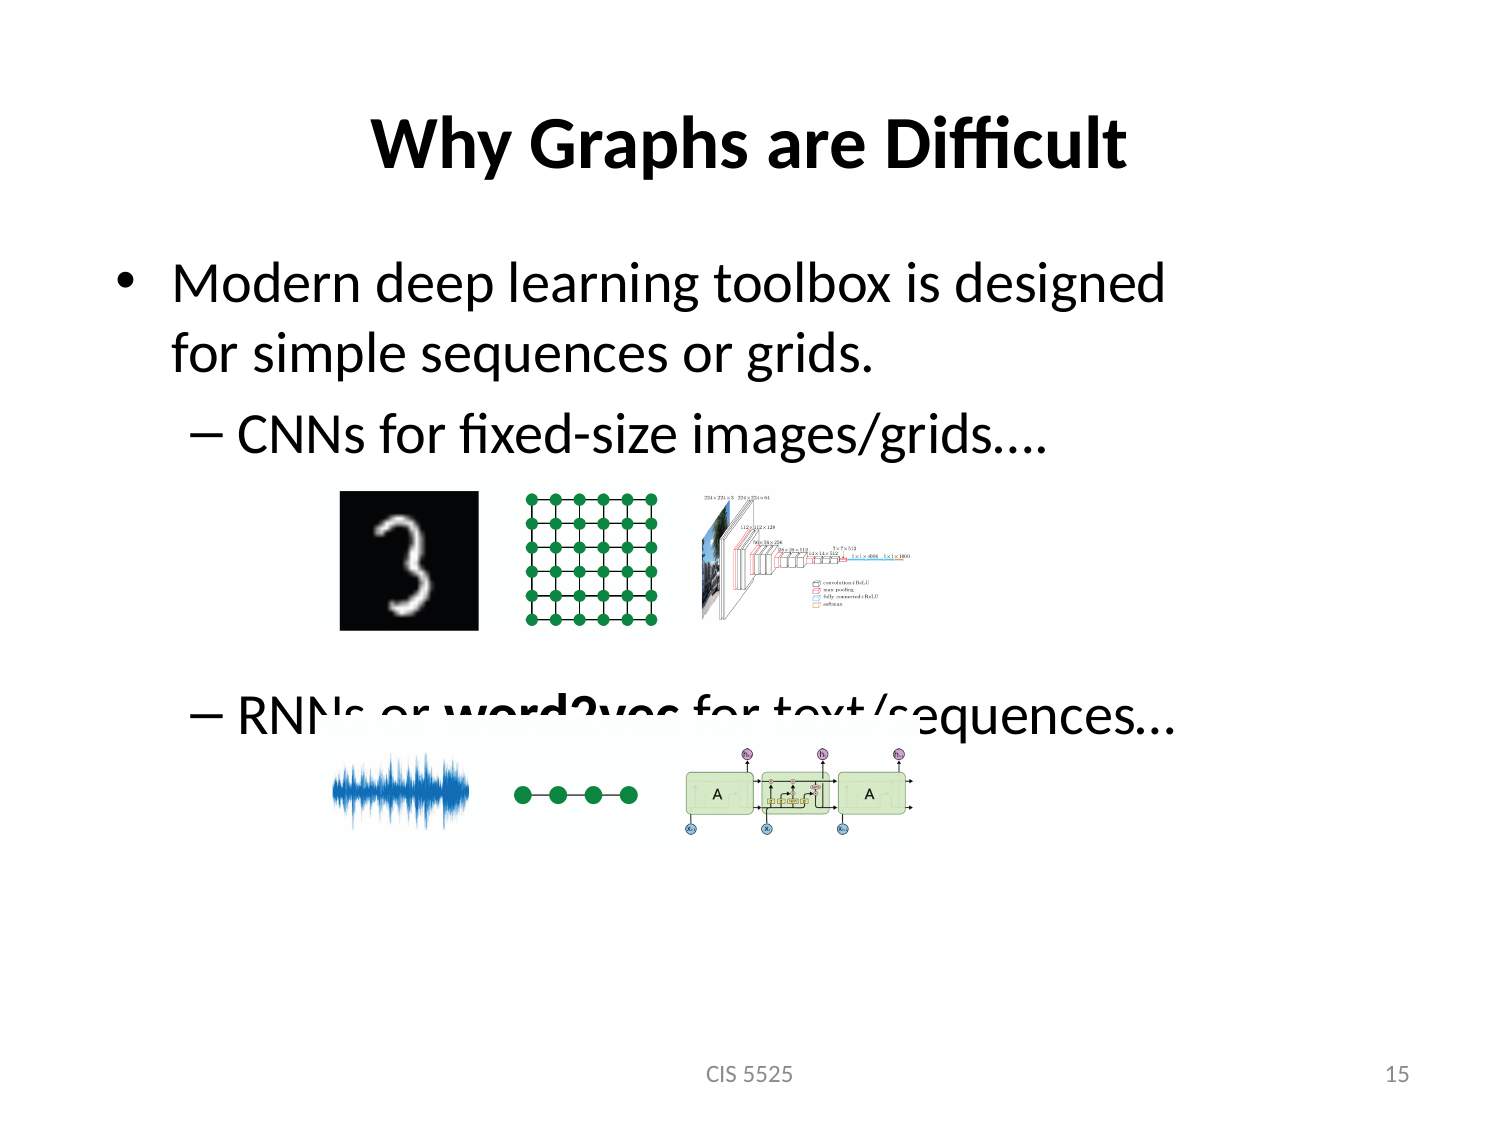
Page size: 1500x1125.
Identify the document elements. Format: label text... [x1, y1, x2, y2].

footer CIS 5525 [512, 1042, 988, 1103]
title Why Graphs are Difficult [75, 45, 1425, 233]
list Modern deep learning toolbox is designed for simple sequences or grids. CNNs for fixed-size images/grids…. RNNs or word2vec for text/sequences… [100, 236, 1207, 862]
picture [324, 479, 912, 632]
picture [316, 715, 920, 858]
slide_number 15 [1074, 1042, 1425, 1103]
